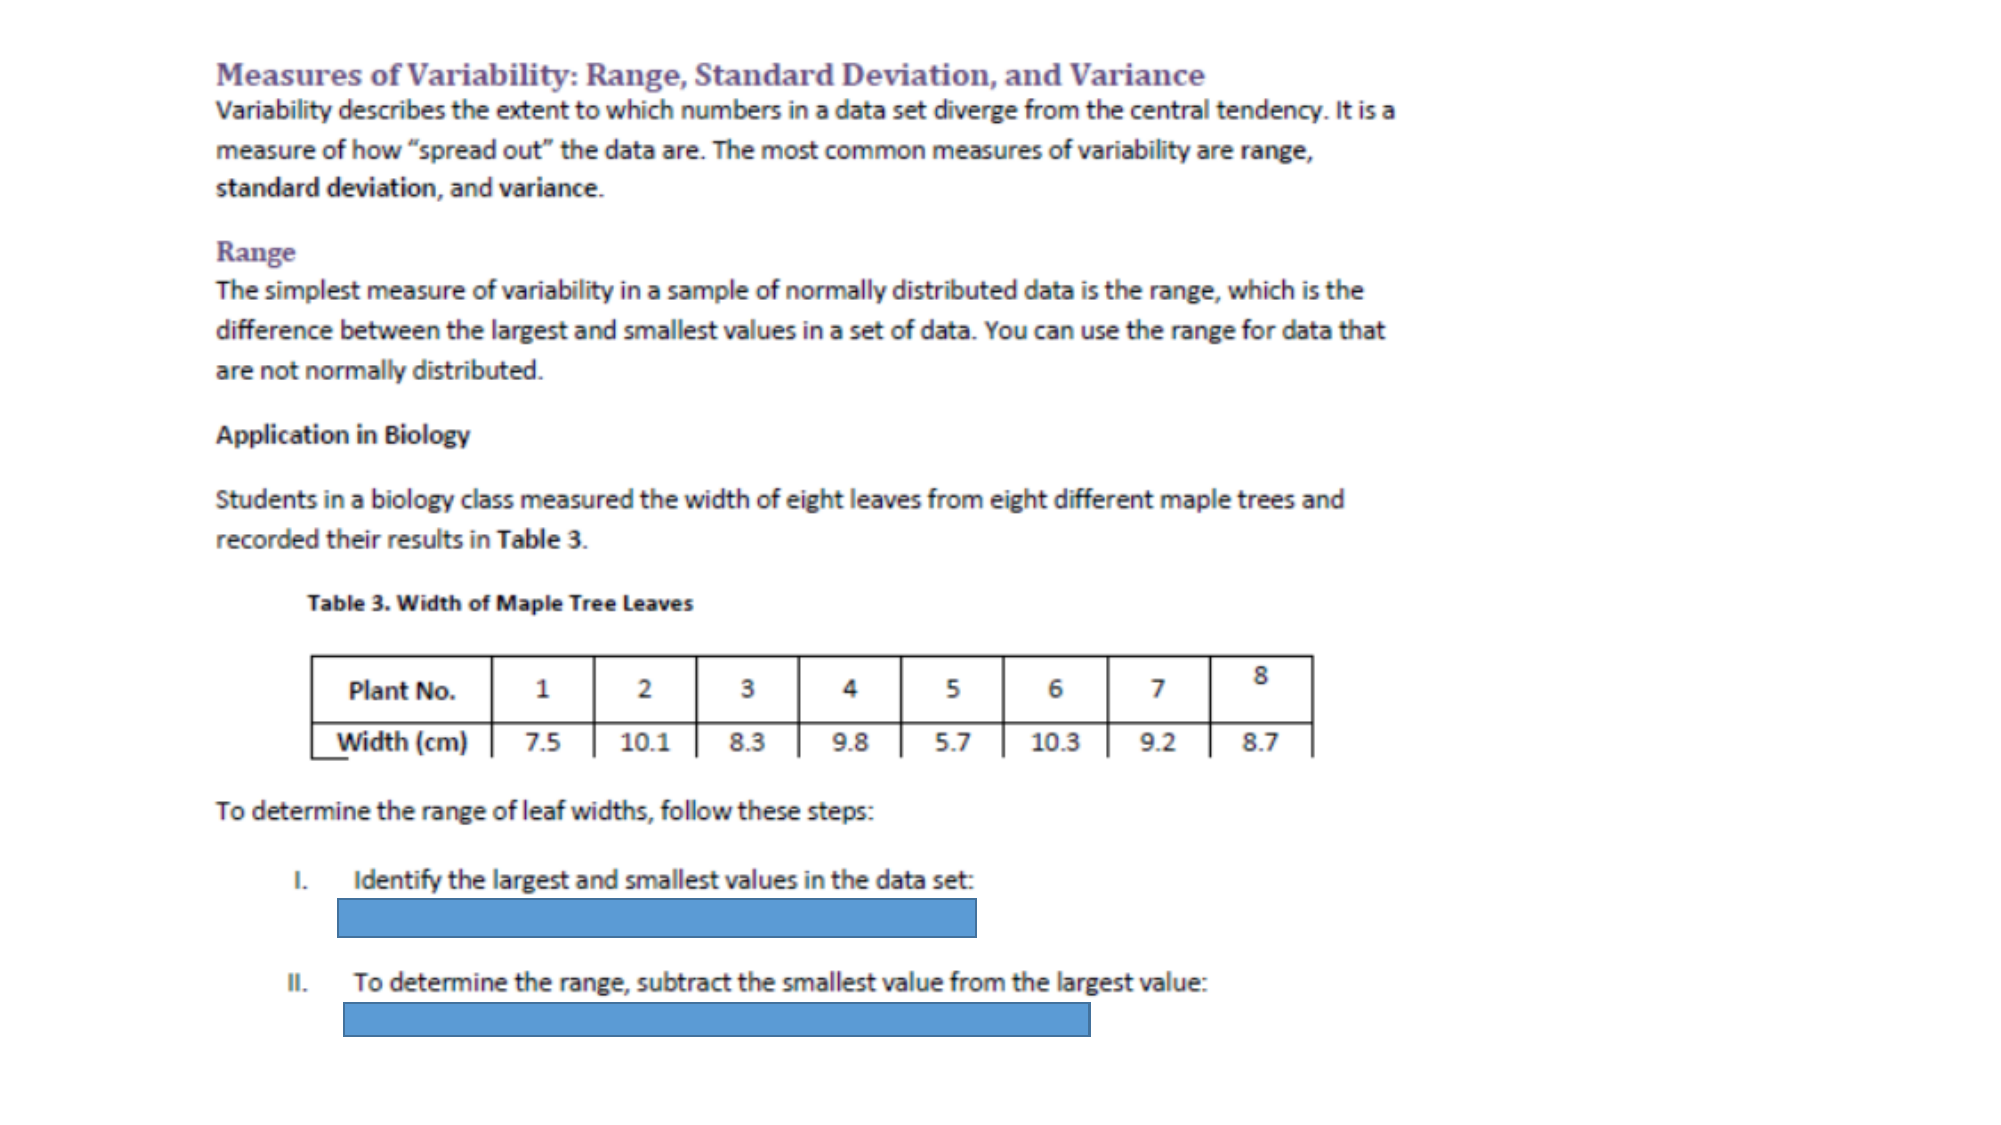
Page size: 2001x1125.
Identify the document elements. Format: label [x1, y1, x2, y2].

picture [187, 40, 1500, 1069]
